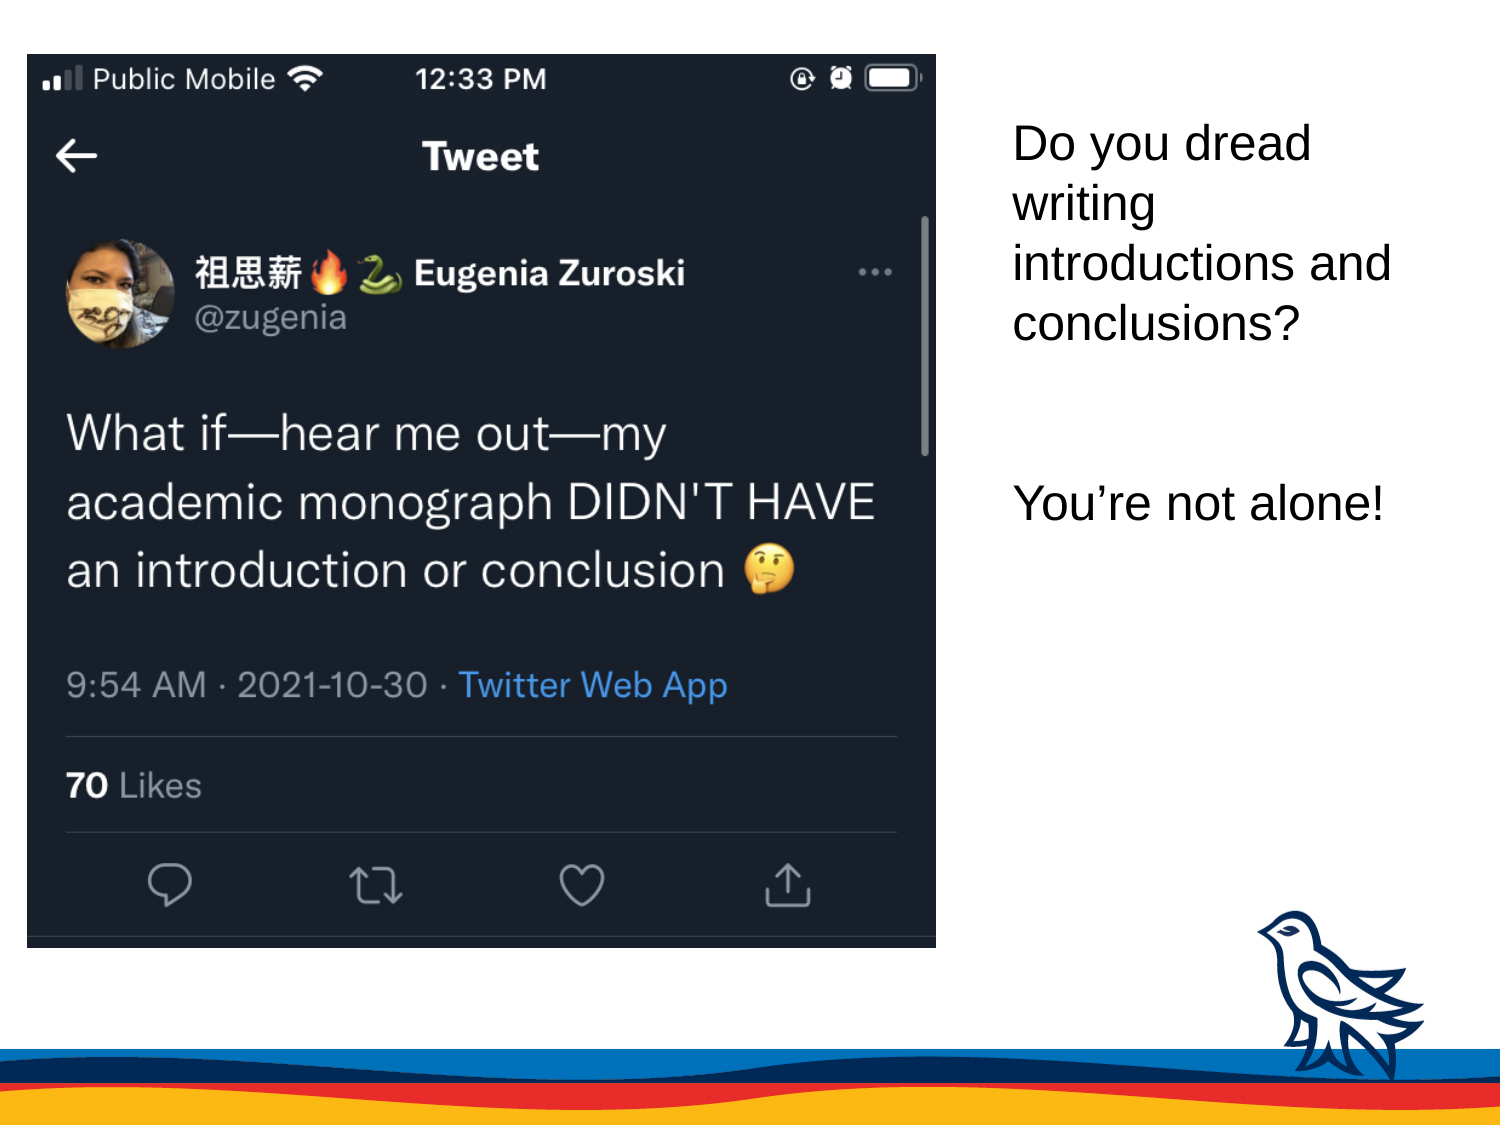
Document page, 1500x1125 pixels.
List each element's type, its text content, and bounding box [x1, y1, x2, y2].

text_box Do you dread writing introductions and conclusions? You’re not alone! [997, 102, 1452, 538]
picture [0, 0, 1500, 1125]
